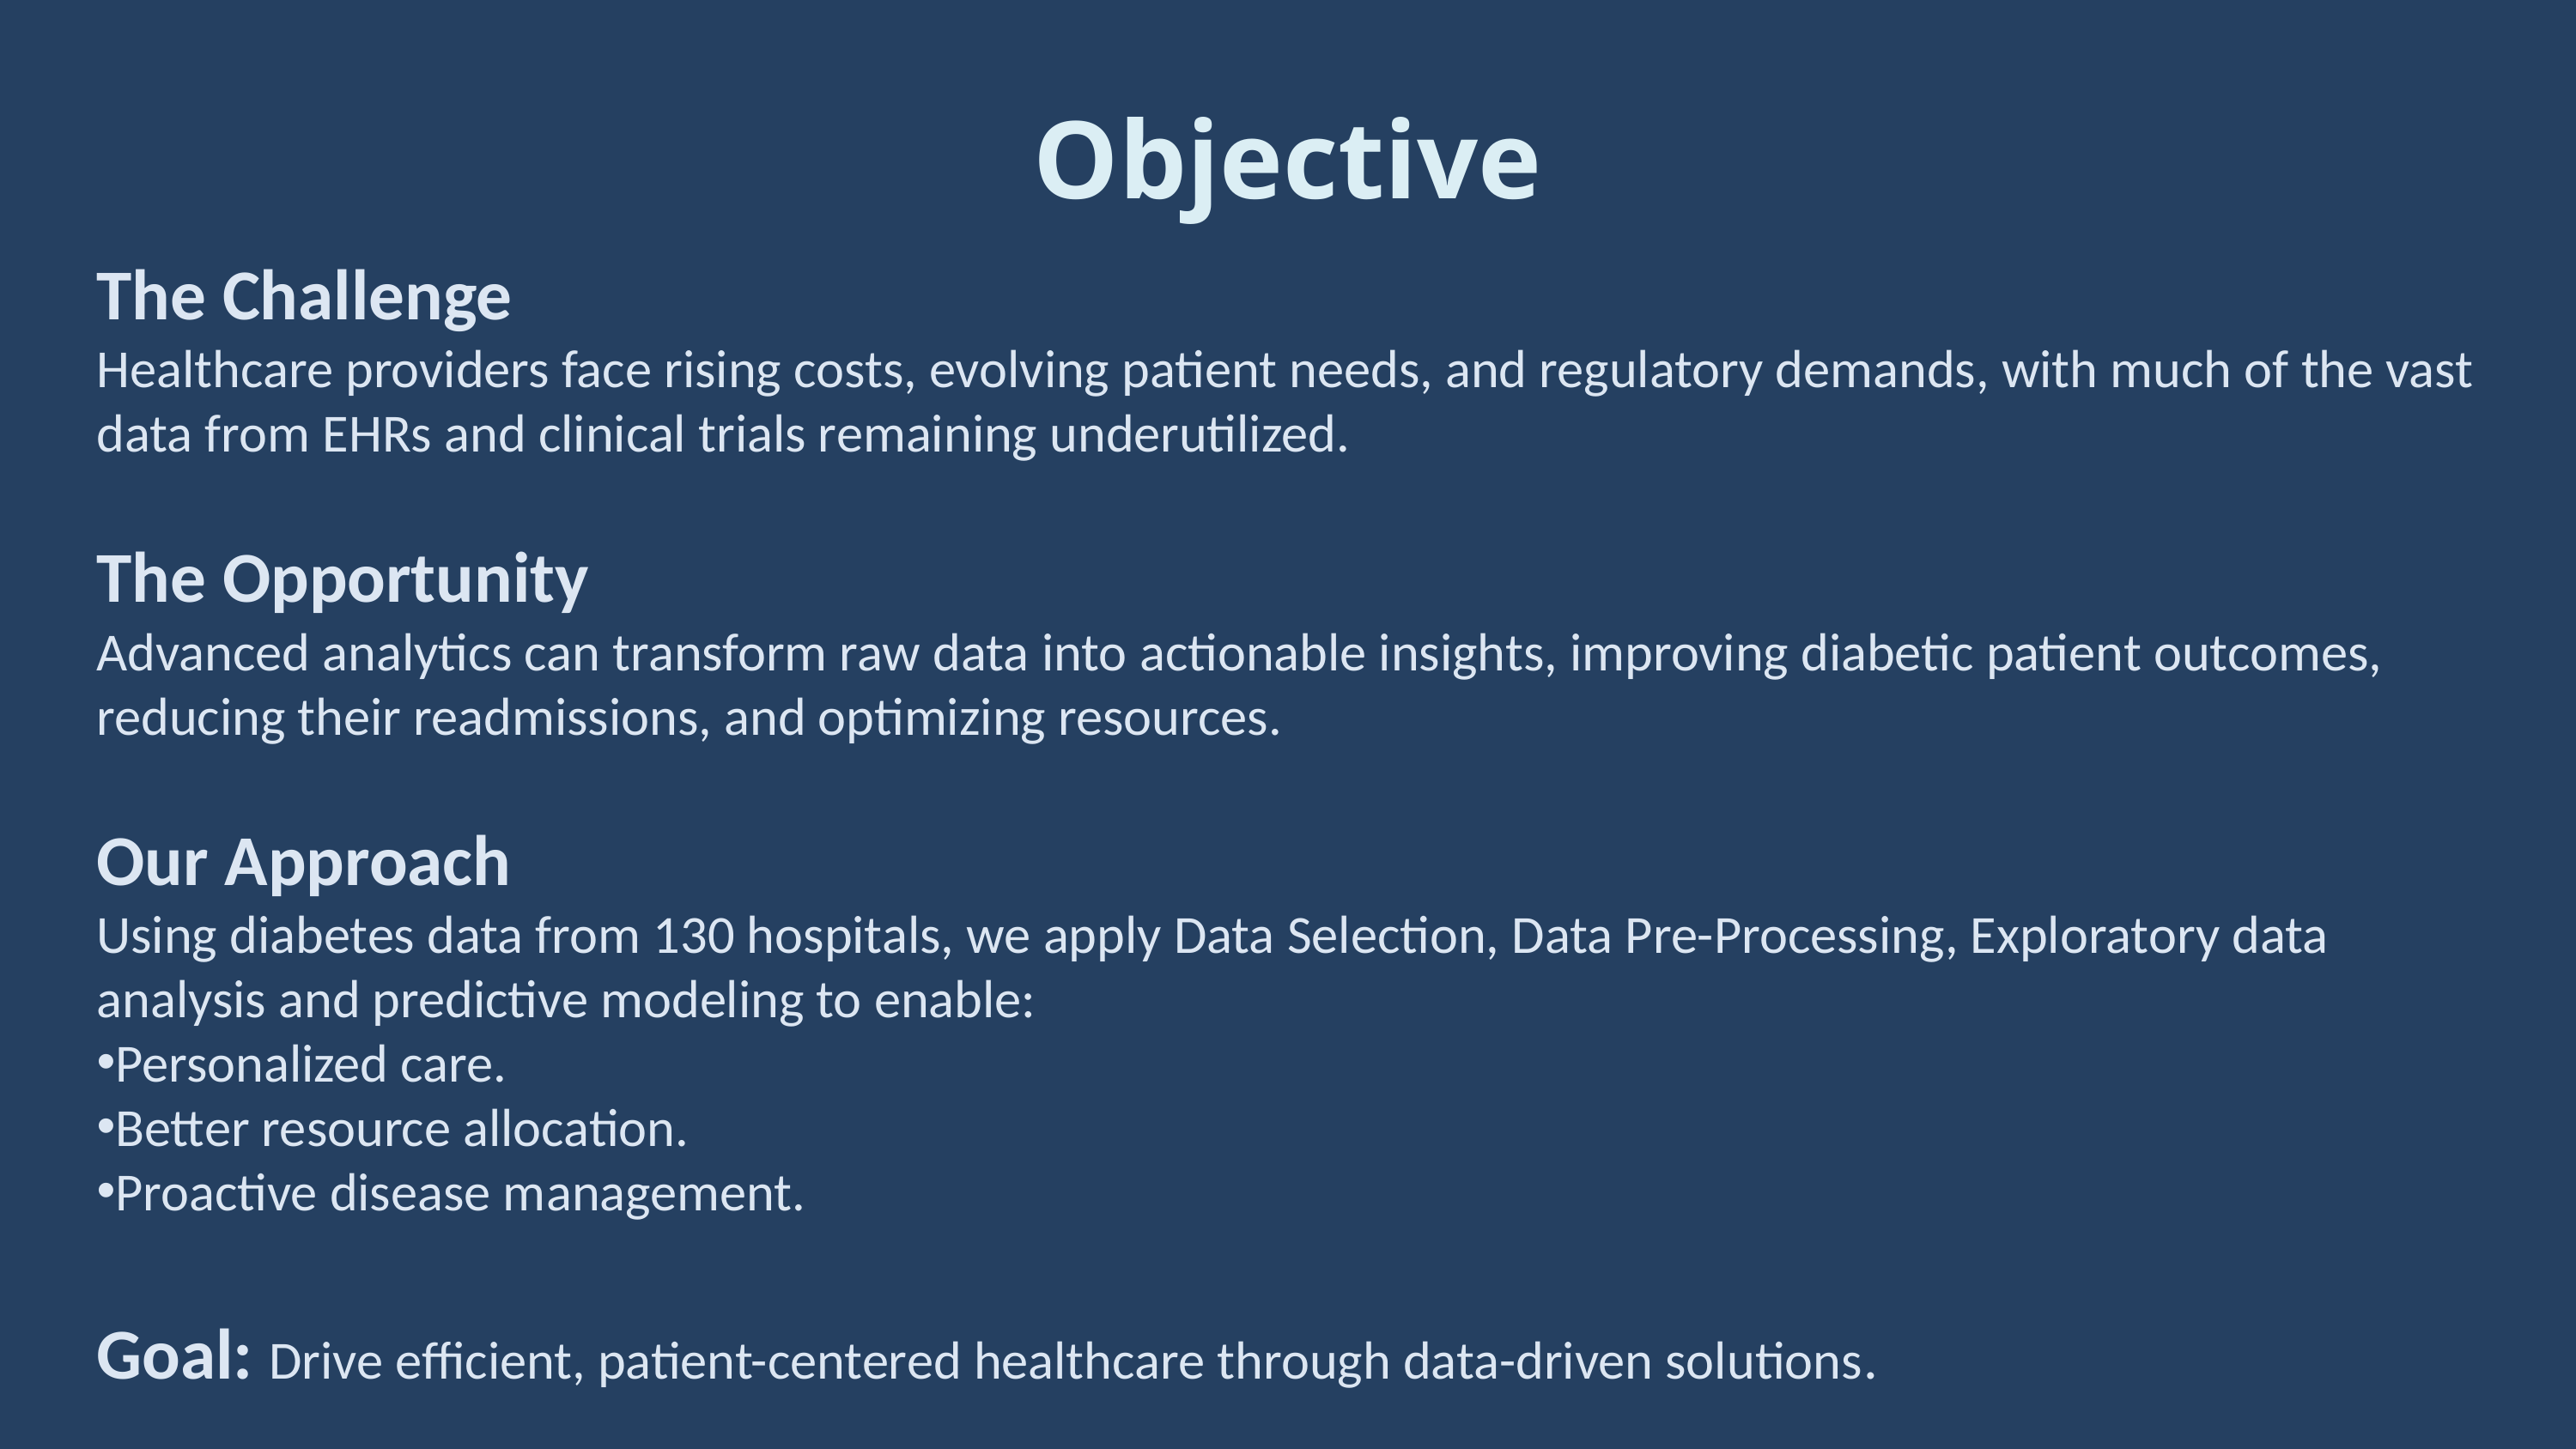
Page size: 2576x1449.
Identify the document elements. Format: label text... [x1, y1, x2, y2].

text_box Objective [250, 48, 2326, 221]
text_box The Challenge Healthcare providers face rising costs, evolving patient needs, and regulatory demands, with much of the vast data from EHRs and clinical trials remaining underutilized. The Opportunity Advanced analytics can transform raw data into actionable insights, improving diabetic patient outcomes, reducing their readmissions, and optimizing resources. Our Approach Using diabetes data from 130 hospitals, we apply Data Selection, Data Pre-Processing, Exploratory data analysis and predictive modeling to enable: Personalized care. Better resource allocation. Proactive disease management. Goal: Drive efficient, patient-centered healthcare through data-driven solutions. [96, 247, 2512, 1394]
